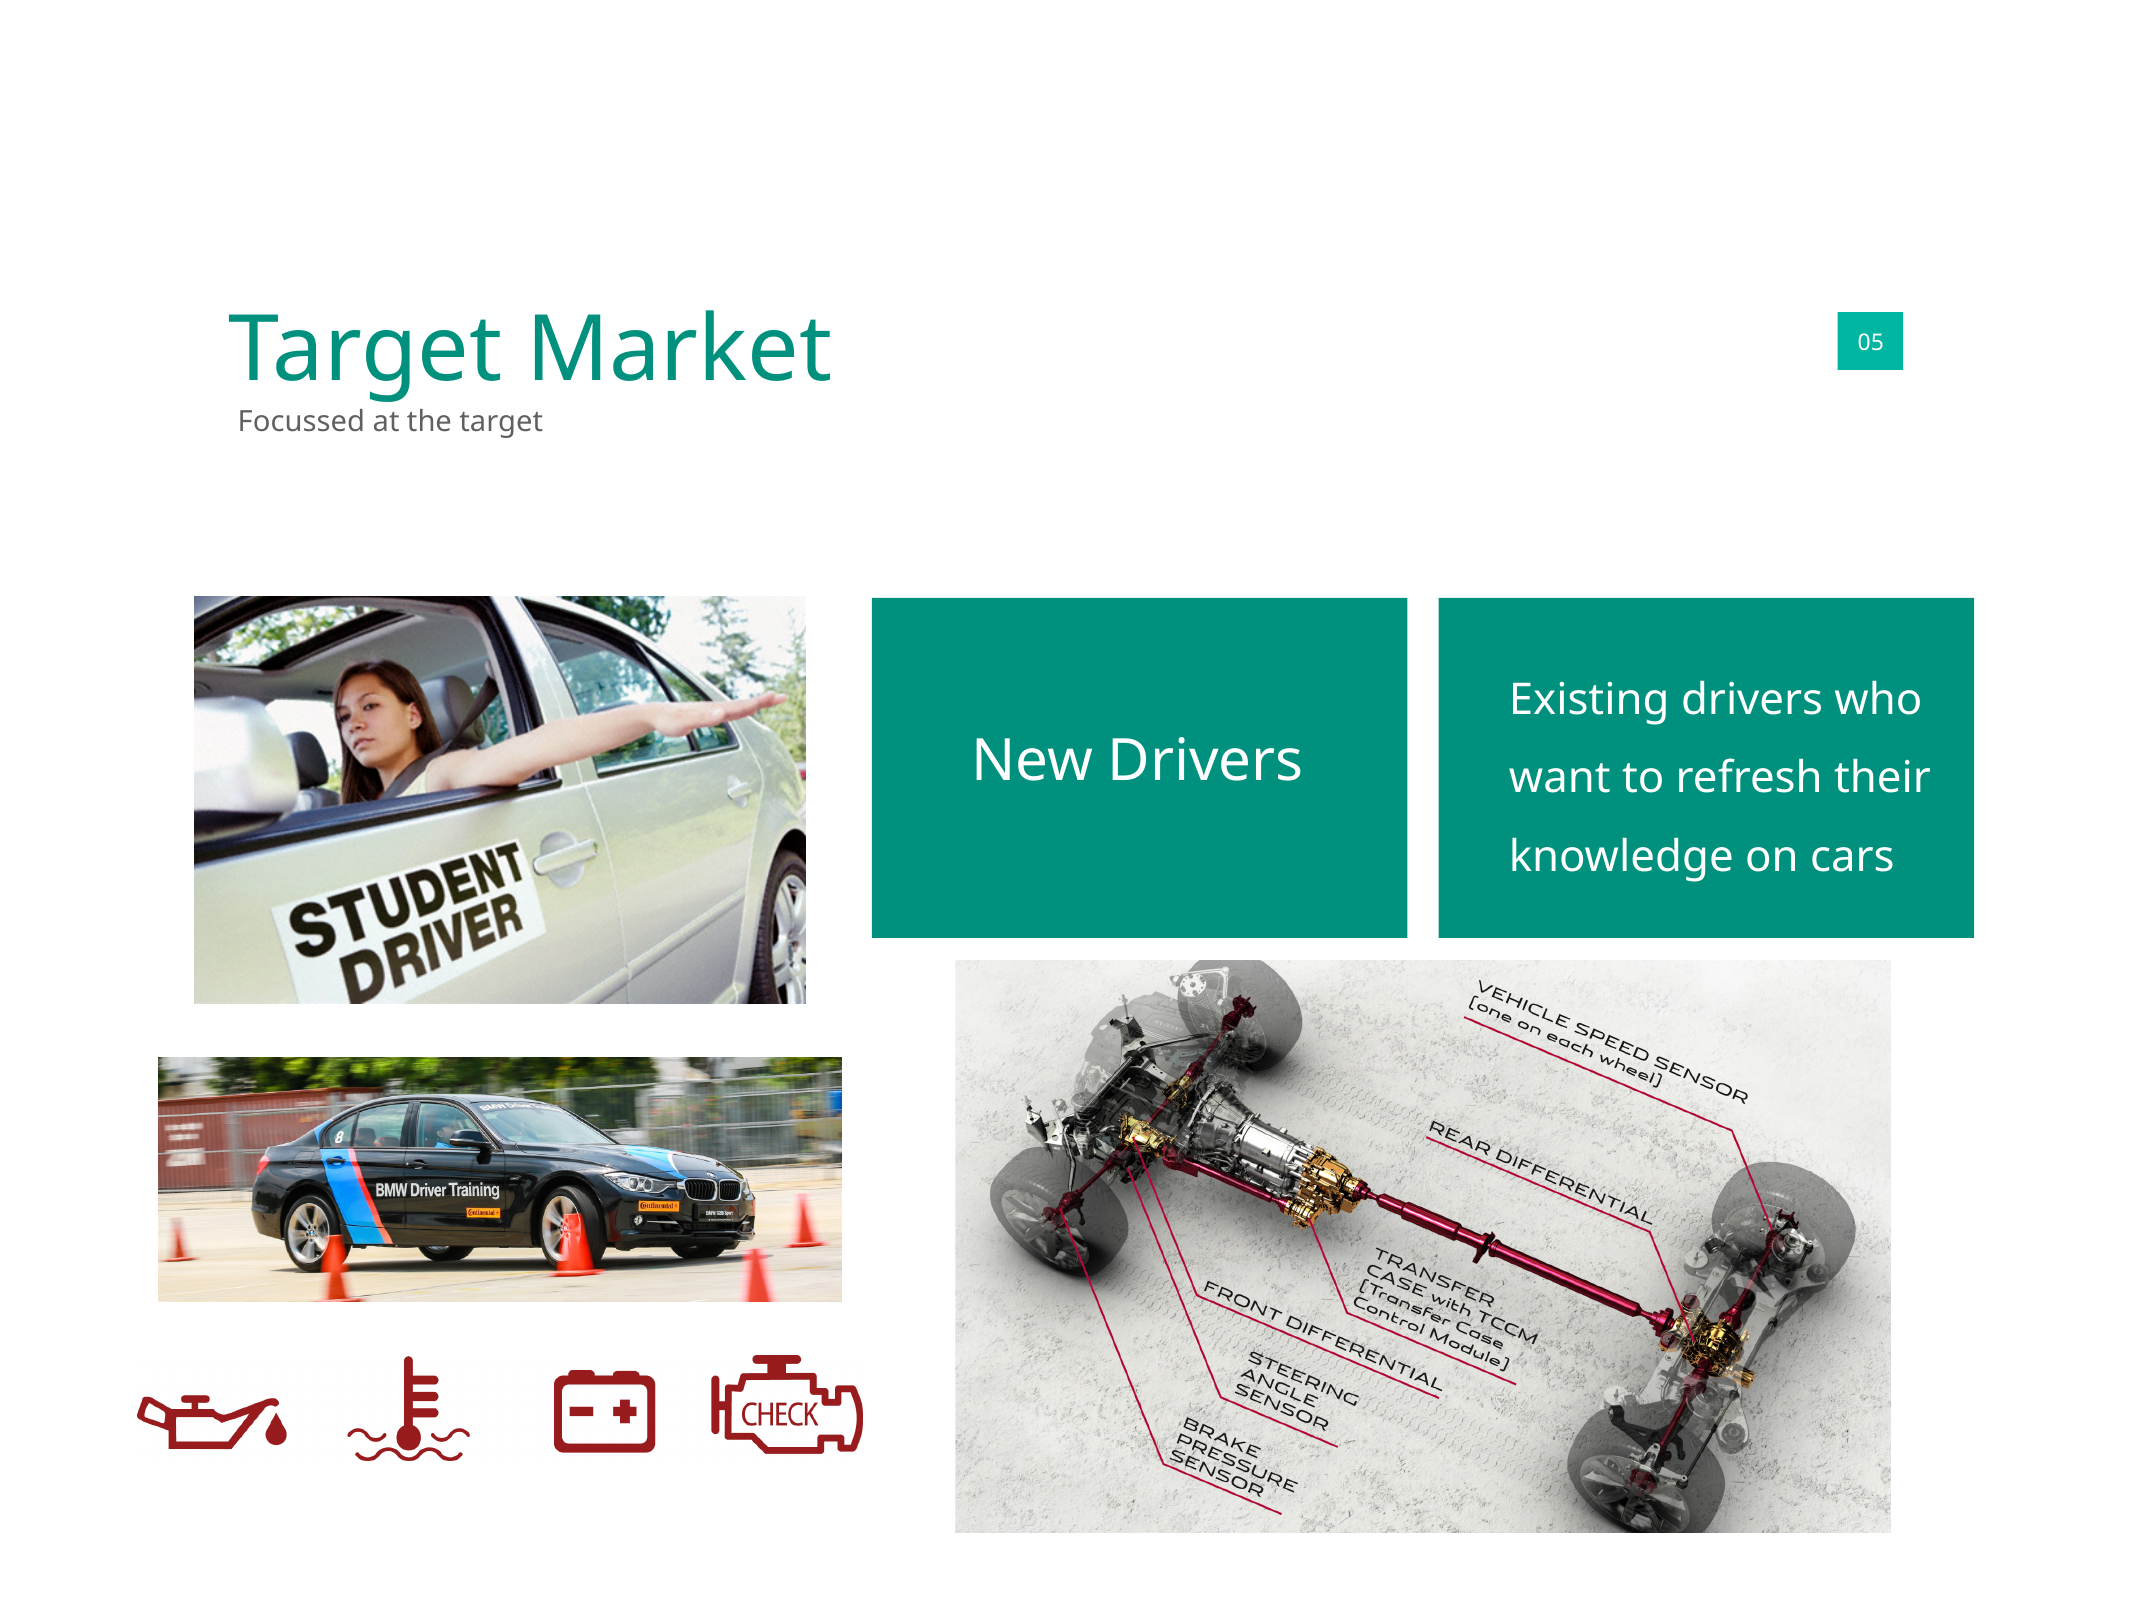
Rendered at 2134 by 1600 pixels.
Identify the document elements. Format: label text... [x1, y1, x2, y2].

text_box [1837, 312, 1904, 370]
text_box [871, 597, 1975, 939]
text_box Target Market [224, 283, 1240, 403]
text_box Focussed at the target [233, 398, 1707, 443]
picture [136, 1355, 863, 1461]
picture [157, 1057, 843, 1302]
text_box 05 [1853, 322, 1889, 360]
picture [954, 960, 1891, 1533]
picture [194, 596, 806, 1004]
